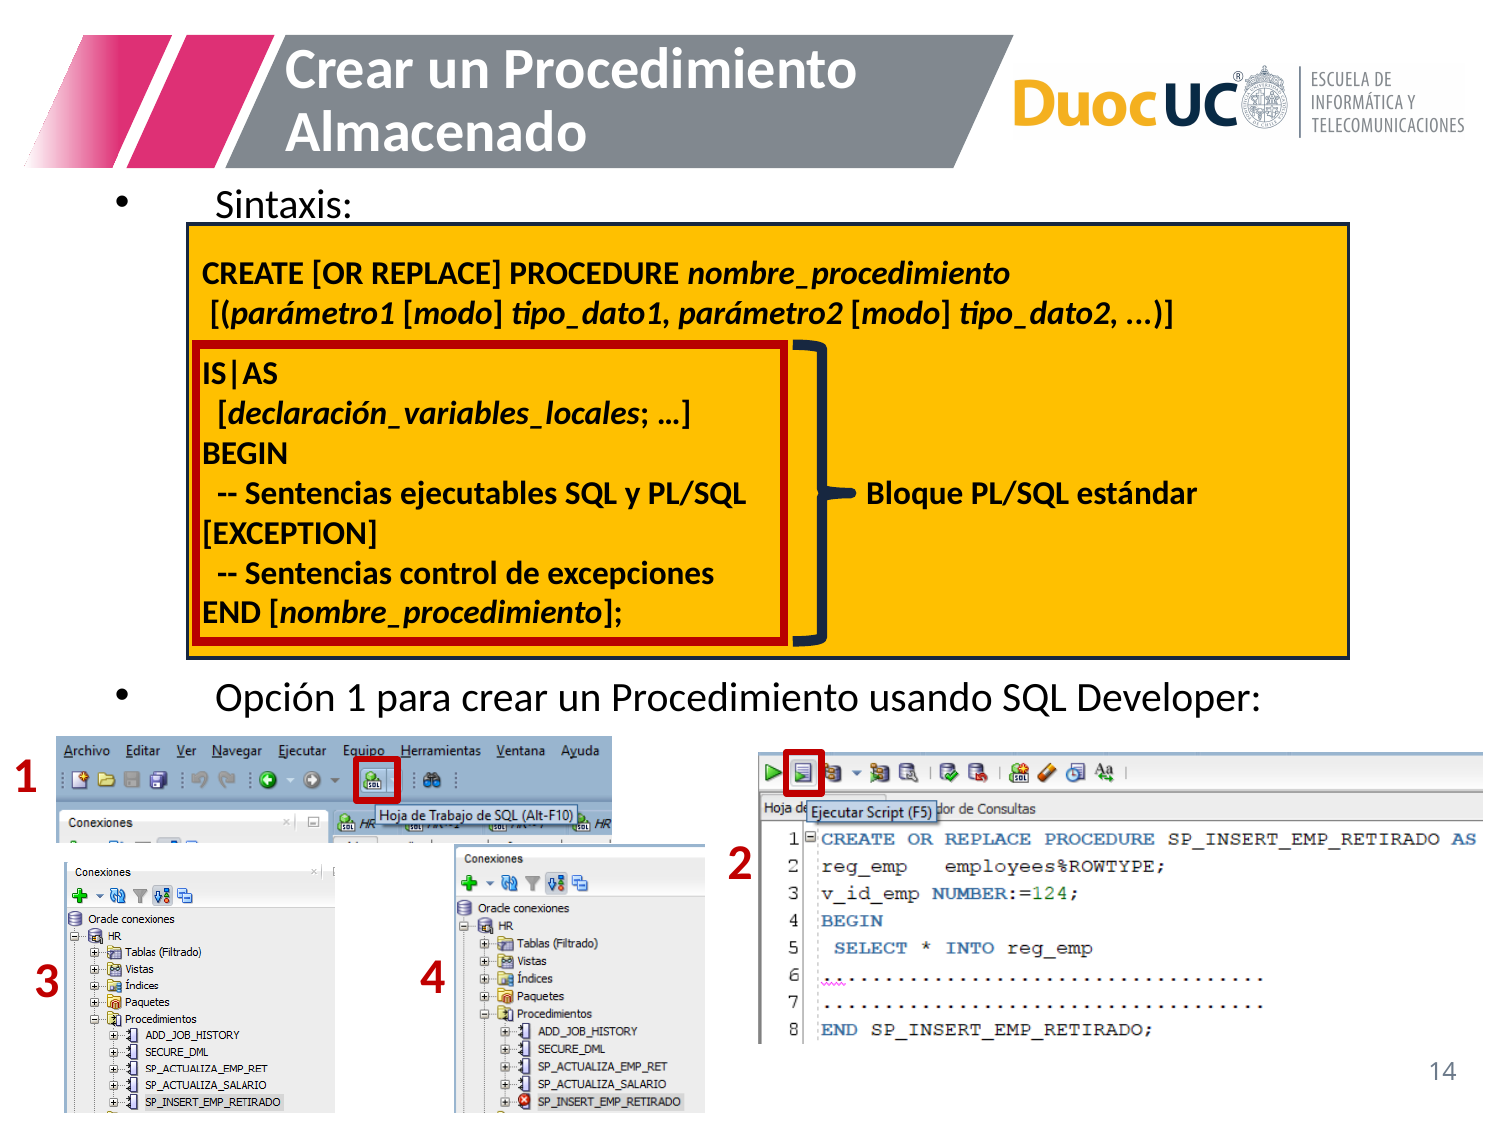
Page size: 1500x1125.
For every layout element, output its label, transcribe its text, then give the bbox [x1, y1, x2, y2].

picture [56, 736, 612, 843]
text_box CREATE [OR REPLACE] PROCEDURE nombre_procedimiento [(parámetro1 [modo] tipo_dato1, parámetro2 [modo] tipo_dato2, ...)] IS|AS [declaración_variables_locales; …] BEGIN -- Sentencias ejecutables SQL y PL/SQL Bloque PL/SQL estándar [EXCEPTION] -- Sentencias control de excepciones END [nombre_procedimiento]; [187, 224, 1349, 658]
text_box Sintaxis: Opción 1 para crear un Procedimiento usando SQL Developer: [100, 179, 1388, 247]
text_box [792, 344, 852, 642]
text_box 3 [19, 939, 59, 1031]
text_box 1 [0, 734, 49, 826]
picture [454, 844, 706, 1113]
picture [758, 751, 1483, 1044]
text_box 4 [405, 936, 448, 1027]
text_box 2 [712, 822, 753, 913]
picture [1013, 63, 1465, 140]
text_box [196, 344, 784, 642]
picture [64, 861, 335, 1113]
title Crear un Procedimiento Almacenado [270, 34, 975, 169]
